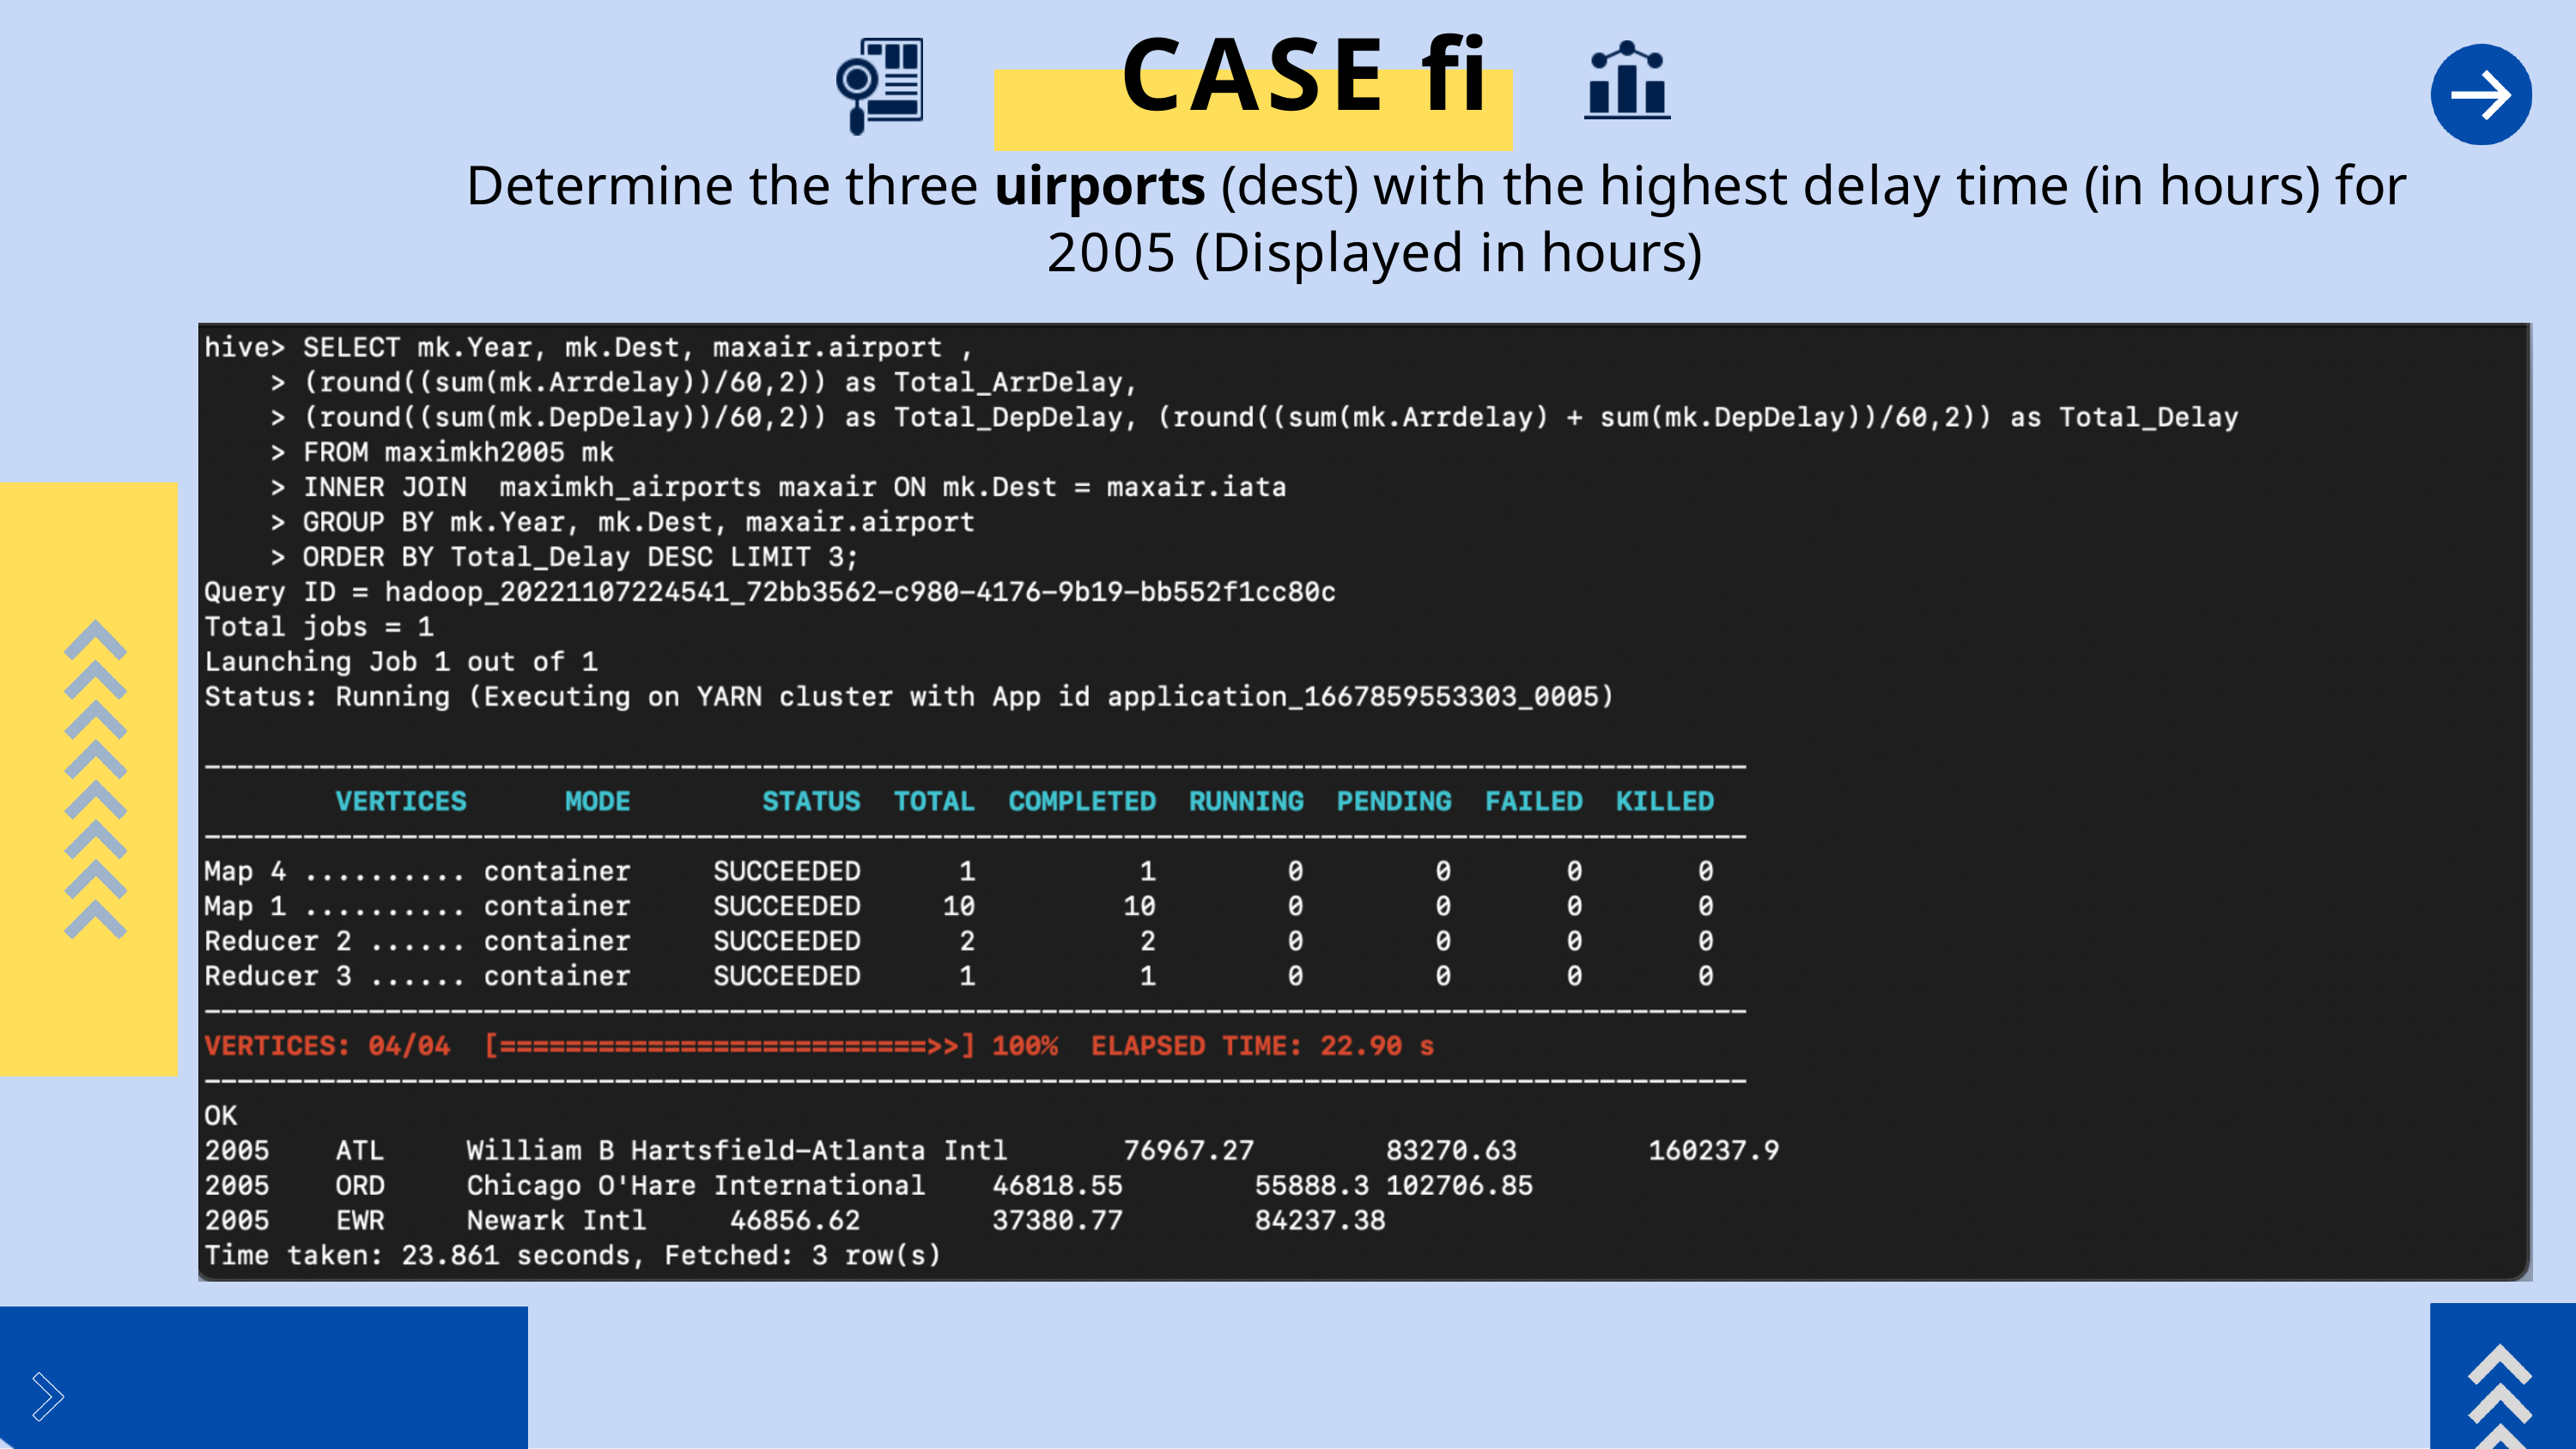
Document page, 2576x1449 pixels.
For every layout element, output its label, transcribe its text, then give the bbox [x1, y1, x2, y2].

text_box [63, 619, 127, 940]
text_box [0, 0, 2576, 1449]
picture [197, 323, 2534, 1282]
picture [0, 482, 178, 1076]
picture [1583, 40, 1671, 119]
picture [836, 38, 923, 136]
picture [0, 1306, 528, 1449]
picture [2430, 1303, 2576, 1449]
picture [994, 70, 1513, 151]
title CASE fi Determine the three uirports (dest) with the highest delay time (in hours) for 2005 (Displayed in hours) [78, 0, 2446, 282]
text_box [2468, 1343, 2532, 1449]
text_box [2430, 44, 2532, 145]
